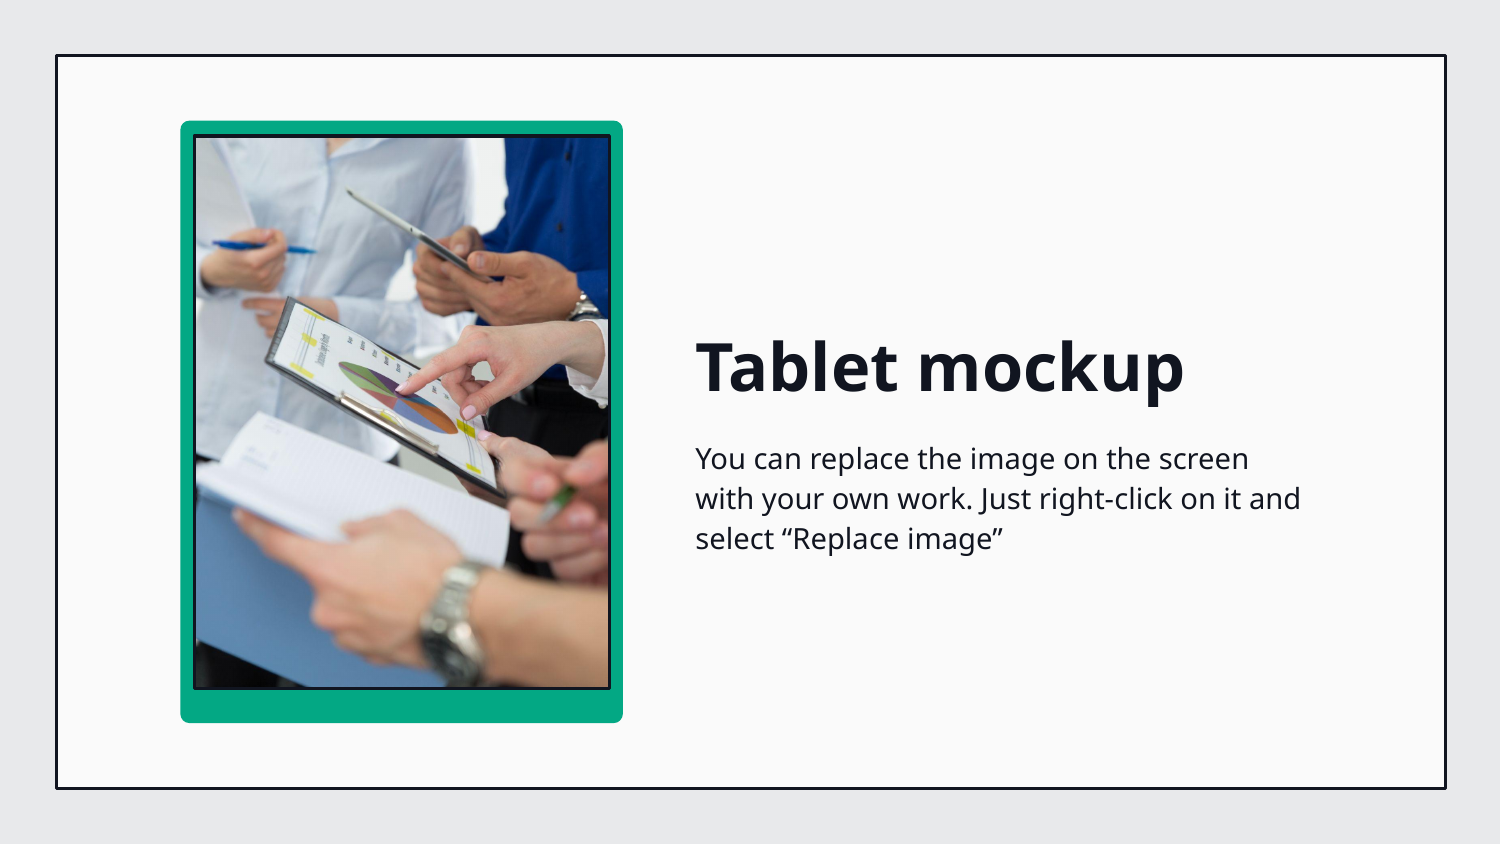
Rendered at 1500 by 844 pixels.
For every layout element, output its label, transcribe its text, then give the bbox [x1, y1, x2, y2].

picture [195, 137, 609, 687]
subtitle You can replace the image on the screen with your own work. Just right-click on it and select “Replace image” [680, 420, 1320, 573]
text_box [180, 120, 623, 724]
title Tablet mockup [680, 305, 1320, 420]
